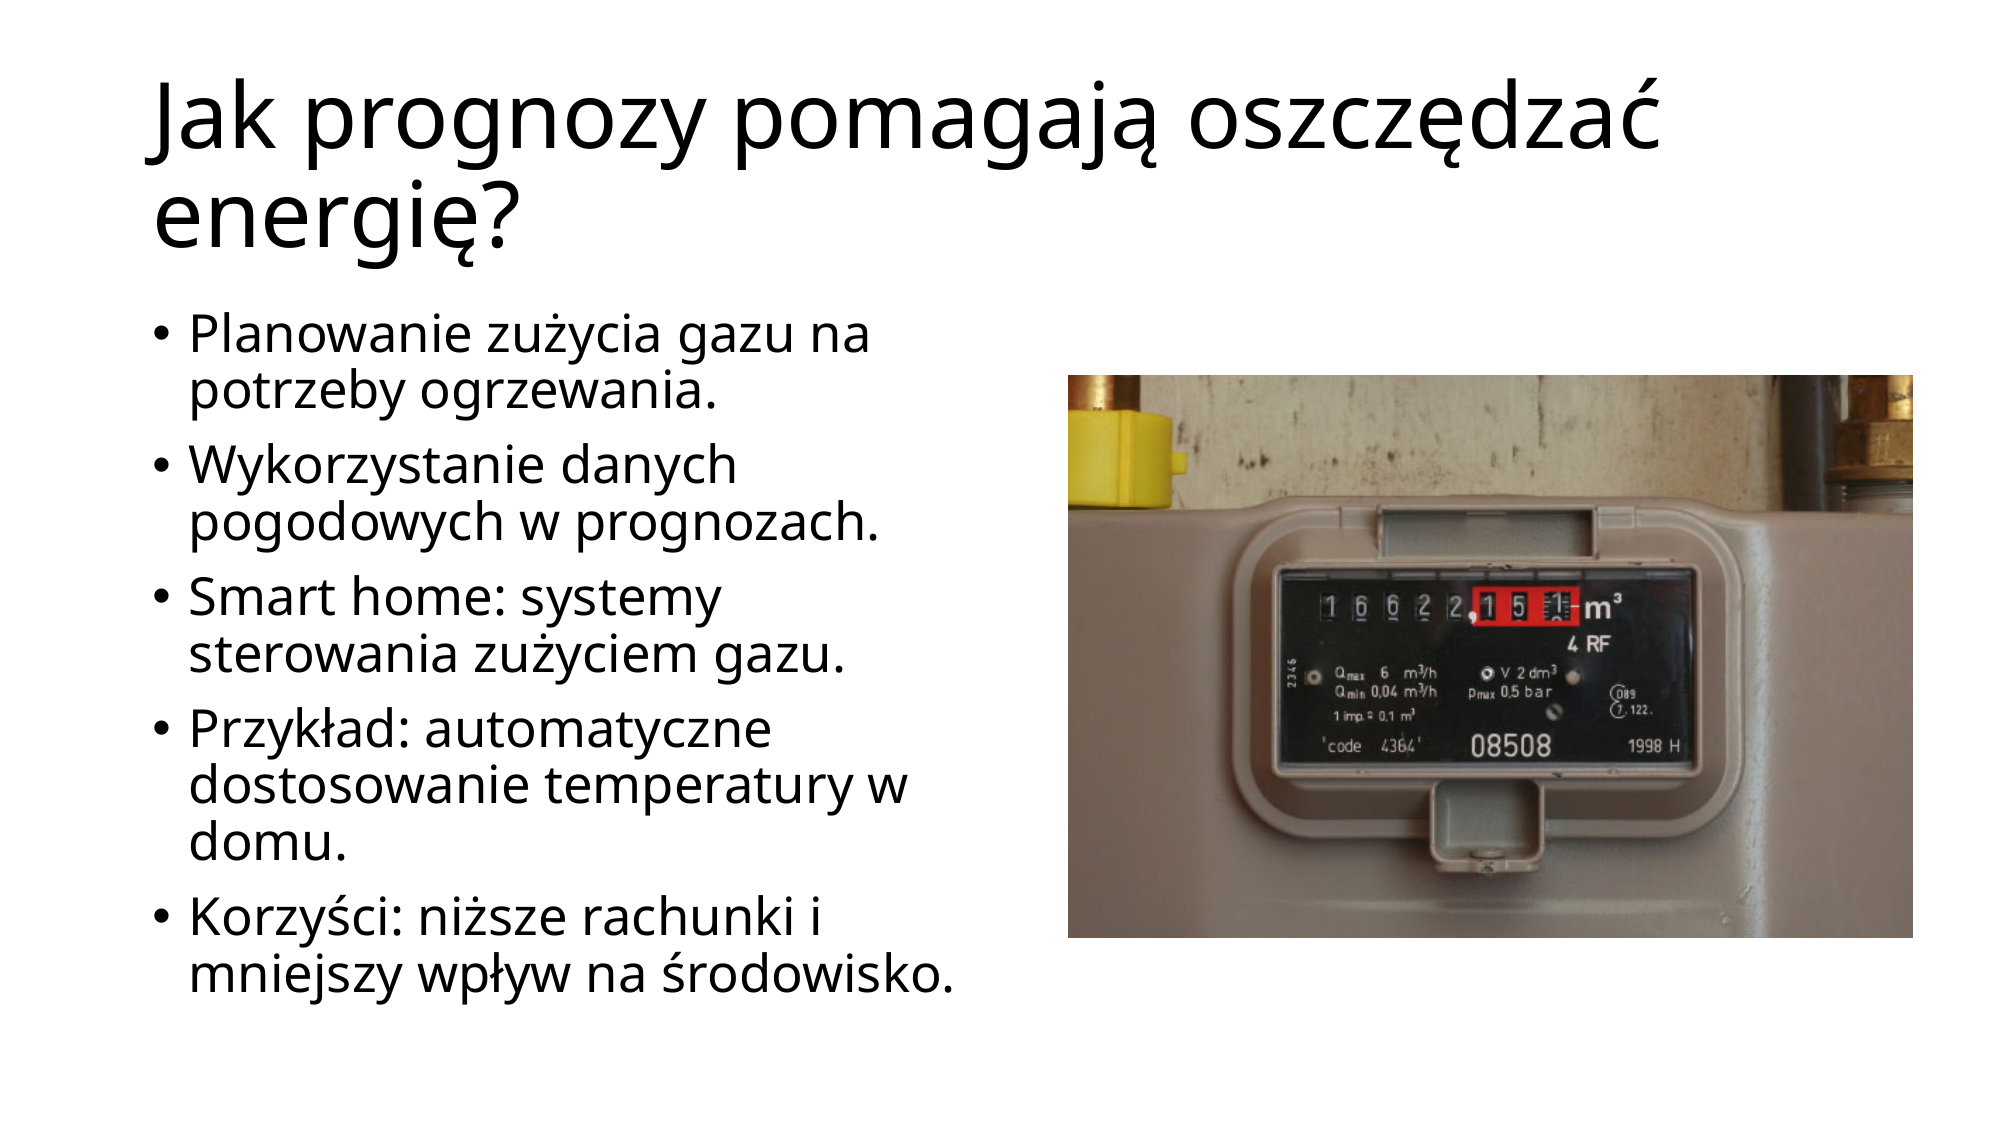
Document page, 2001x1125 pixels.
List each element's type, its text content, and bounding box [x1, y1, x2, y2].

picture [1068, 374, 1913, 938]
title Jak prognozy pomagają oszczędzać energię? [137, 59, 1863, 278]
list Planowanie zużycia gazu na potrzeby ogrzewania. Wykorzystanie danych pogodowych w prognozach. Smart home: systemy sterowania zużyciem gazu. Przykład: automatyczne dostosowanie temperatury w domu. Korzyści: niższe rachunki i mniejszy wpływ na środowisko. [137, 299, 1000, 1014]
